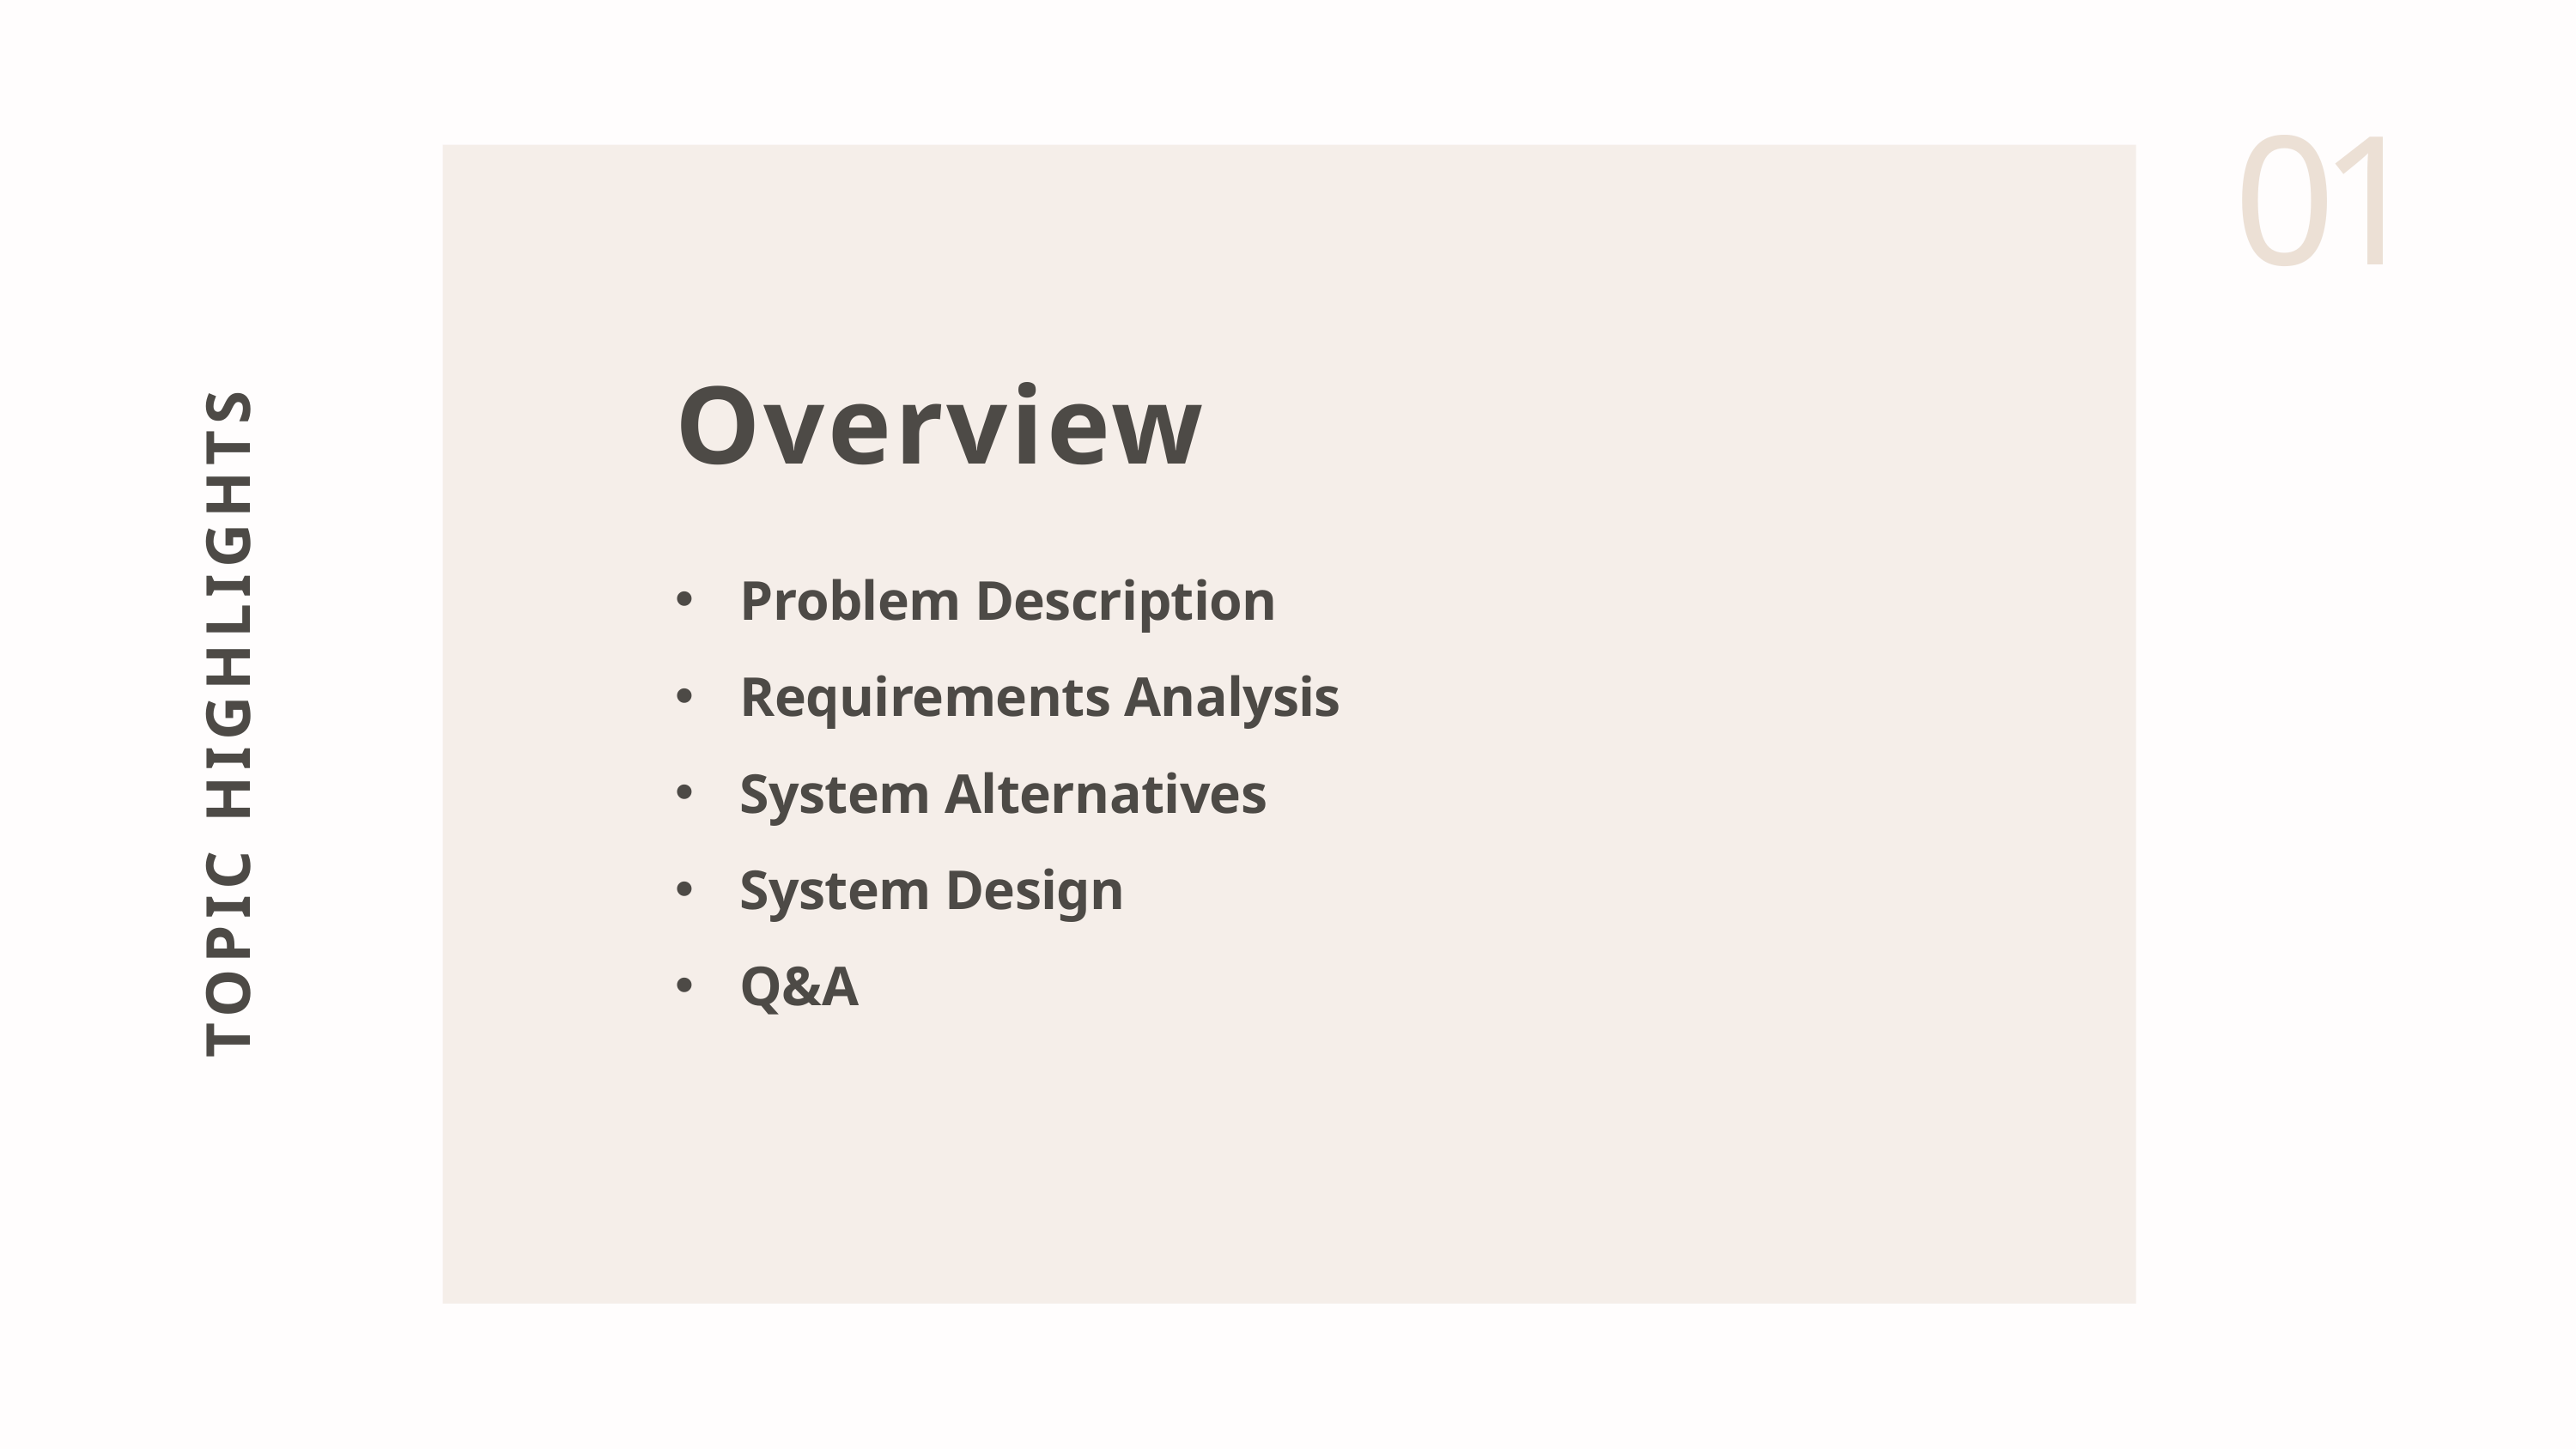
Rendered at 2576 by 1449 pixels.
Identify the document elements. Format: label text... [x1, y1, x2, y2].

text_box [442, 144, 2136, 1304]
text_box TOPIC HIGHLIGHTS [189, 173, 263, 1276]
text_box 01 [2224, 111, 2432, 301]
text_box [675, 356, 1901, 1022]
